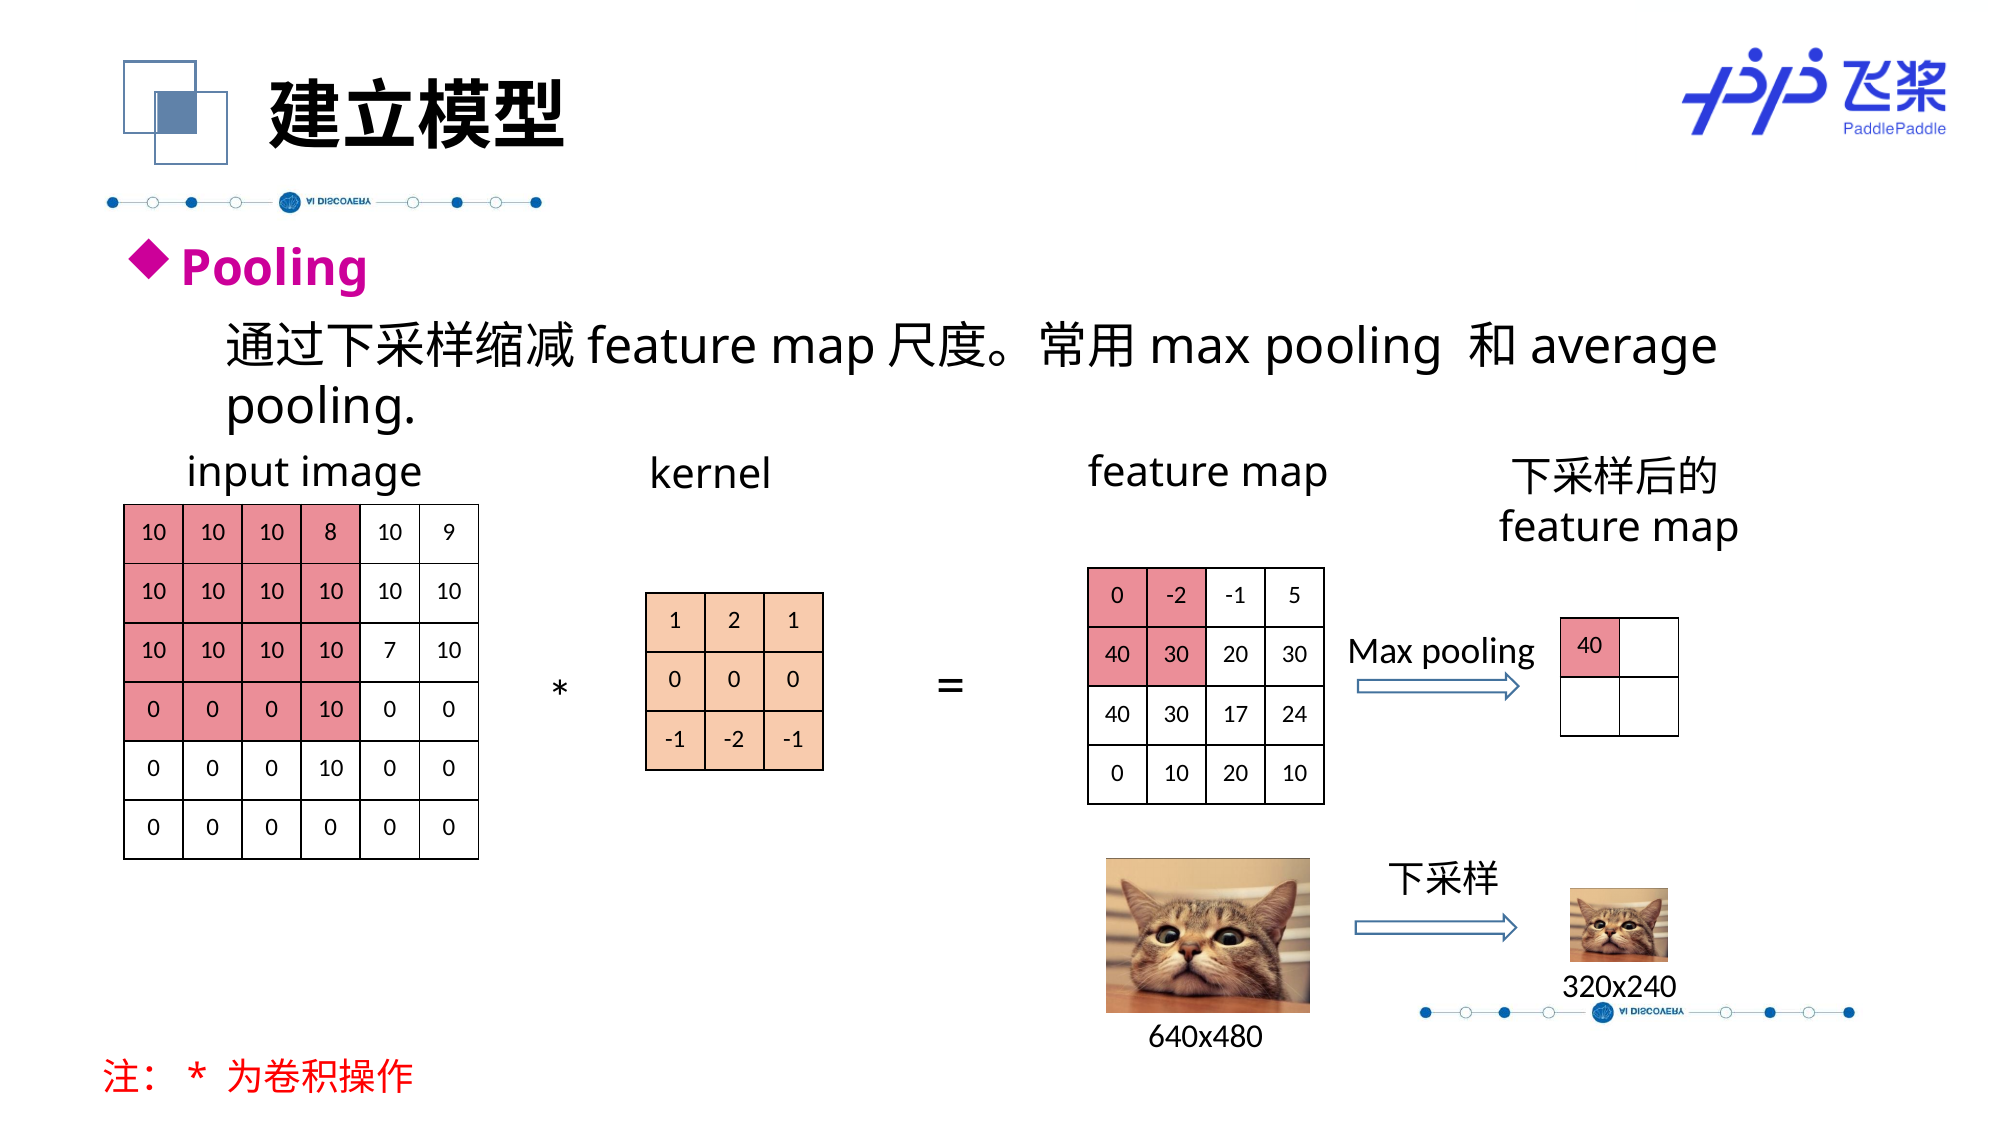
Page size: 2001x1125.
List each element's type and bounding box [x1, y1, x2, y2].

table_cell [420, 801, 478, 858]
table_cell [243, 564, 300, 622]
table_cell [1089, 687, 1146, 744]
table_header [706, 594, 763, 651]
text_box [88, 1045, 429, 1106]
table_cell [302, 624, 359, 681]
table_cell [1089, 746, 1146, 803]
table_cell [184, 683, 241, 740]
table_cell [243, 801, 300, 858]
table_cell [1561, 678, 1619, 735]
table_cell [1207, 628, 1264, 685]
table_cell [243, 683, 300, 740]
table_header [765, 594, 822, 651]
table_cell [1266, 687, 1323, 744]
table_cell [184, 742, 241, 799]
text_box [0, 306, 1937, 558]
table_cell [125, 683, 182, 740]
table_cell [1148, 746, 1205, 803]
table_header [1561, 619, 1619, 676]
text_box [109, 228, 421, 303]
table_cell [1266, 628, 1323, 685]
table_cell [184, 564, 241, 622]
table_cell [1148, 628, 1205, 685]
table_cell [706, 653, 763, 710]
table_cell [1207, 687, 1264, 744]
table_cell [361, 742, 419, 799]
picture [95, 180, 550, 229]
text_box [1332, 619, 1551, 702]
table_header [1148, 569, 1205, 626]
table_cell [420, 624, 478, 681]
table_cell [302, 564, 359, 622]
table_cell [125, 564, 182, 622]
table_cell [125, 801, 182, 858]
table_cell [706, 712, 763, 769]
table_cell [420, 564, 478, 622]
table_cell [420, 683, 478, 740]
table_header [420, 505, 478, 563]
table_header [647, 594, 704, 651]
table_cell [302, 801, 359, 858]
table_cell [302, 683, 359, 740]
table_cell [420, 742, 478, 799]
table_cell [361, 683, 419, 740]
table_cell [1266, 746, 1323, 803]
text_box [532, 658, 588, 733]
table_cell [765, 712, 822, 769]
table_cell [243, 742, 300, 799]
table_header [125, 505, 182, 563]
table_header [1620, 619, 1678, 676]
table_cell [243, 624, 300, 681]
picture [1408, 990, 1863, 1039]
table_cell [361, 624, 419, 681]
table_header [302, 505, 359, 563]
text_box [253, 60, 1403, 165]
picture [1635, 0, 1988, 173]
table_cell [1620, 678, 1678, 735]
table_cell [361, 801, 419, 858]
table_cell [647, 653, 704, 710]
table_cell [361, 564, 419, 622]
table_cell [765, 653, 822, 710]
table_header [1266, 569, 1323, 626]
table_header [361, 505, 419, 563]
table_cell [125, 624, 182, 681]
table_cell [125, 742, 182, 799]
table_header [184, 505, 241, 563]
table_cell [302, 742, 359, 799]
table_cell [1207, 746, 1264, 803]
table_cell [184, 801, 241, 858]
table_cell [647, 712, 704, 769]
table_cell [1148, 687, 1205, 744]
text_box [921, 638, 981, 724]
text_box [1106, 847, 1692, 1061]
table_header [243, 505, 300, 563]
table_header [1207, 569, 1264, 626]
table_cell [1089, 628, 1146, 685]
table_cell [184, 624, 241, 681]
table_header [1089, 569, 1146, 626]
